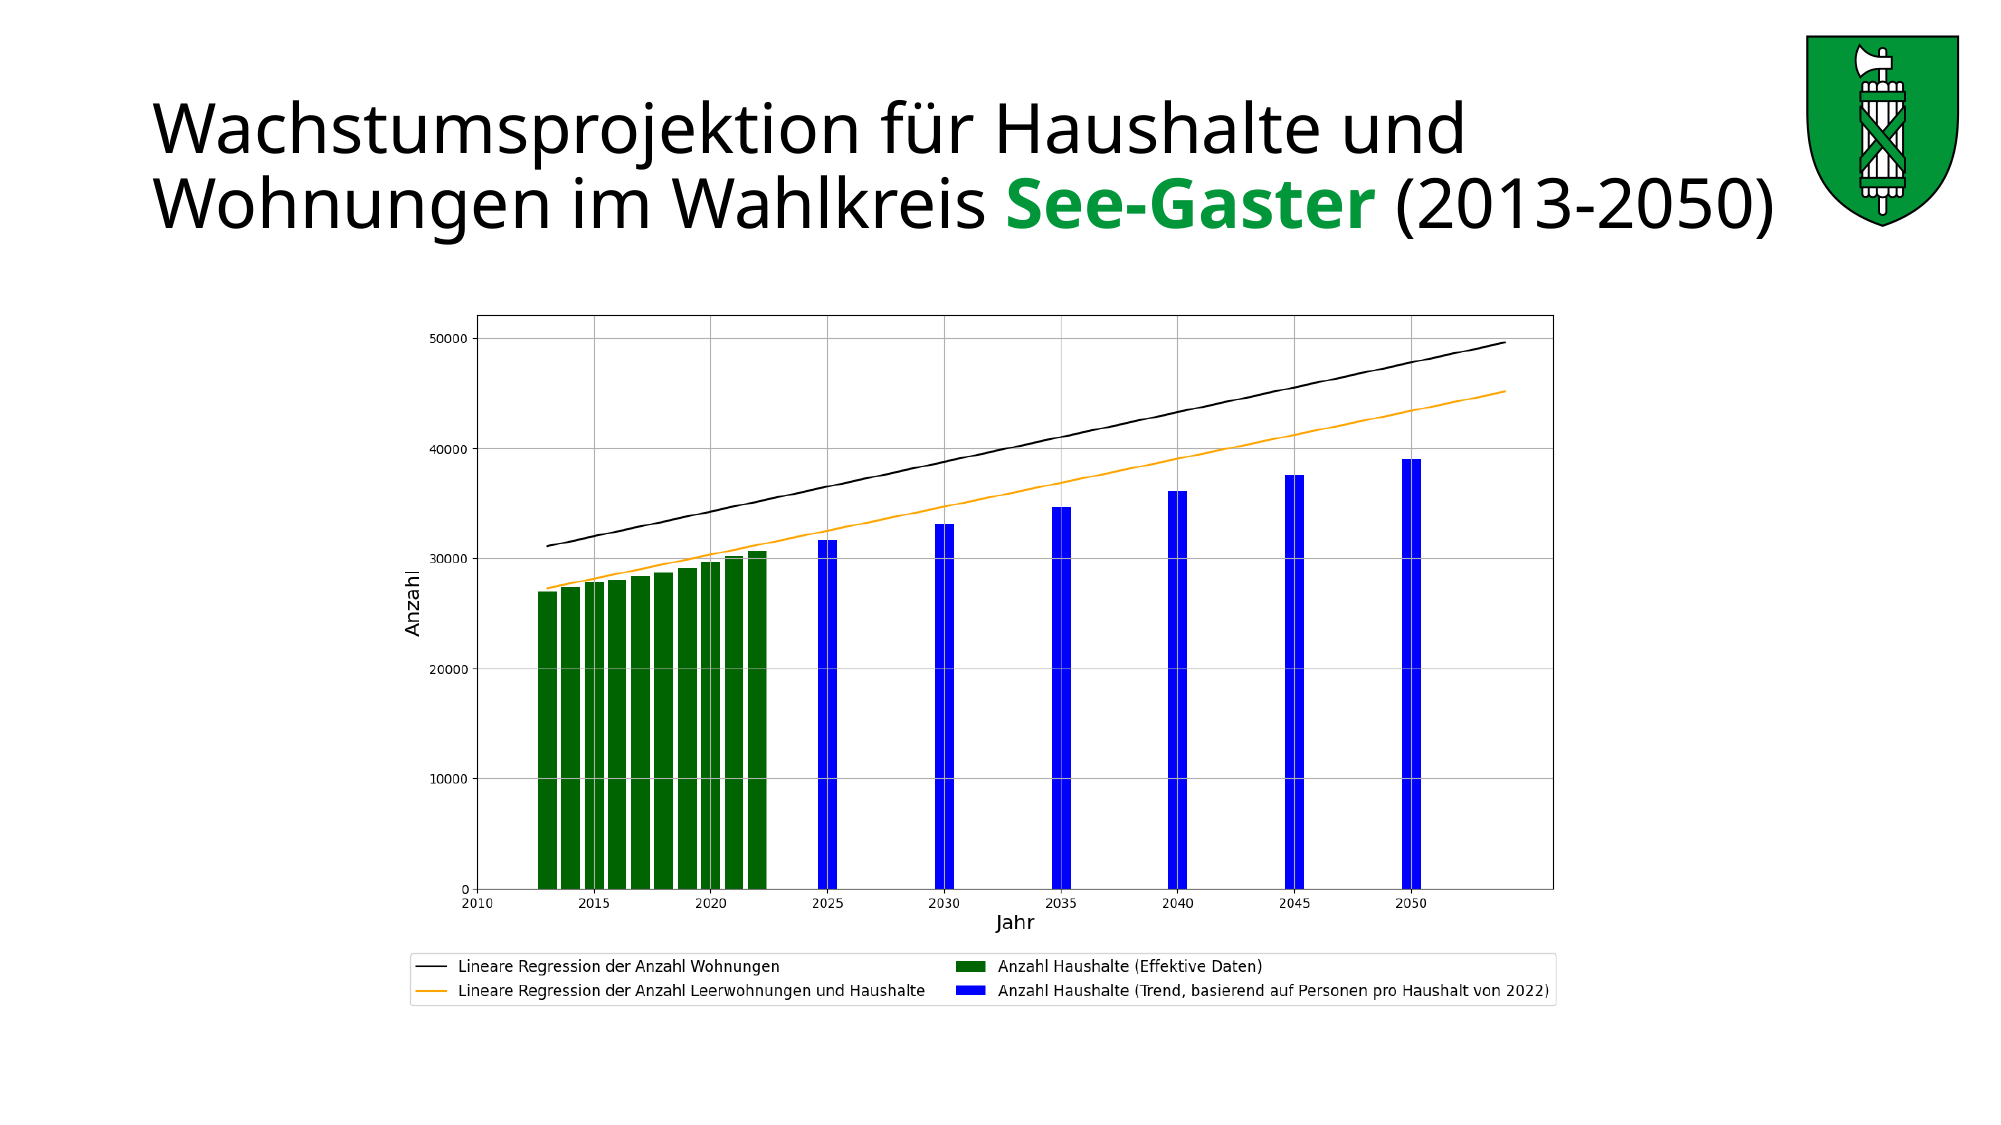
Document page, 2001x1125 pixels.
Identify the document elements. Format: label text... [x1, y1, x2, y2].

picture [1804, 33, 1962, 230]
title Wachstumsprojektion für Haushalte und Wohnungen im Wahlkreis See-Gaster (2013-2050) [137, 59, 1863, 278]
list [396, 298, 1604, 1014]
